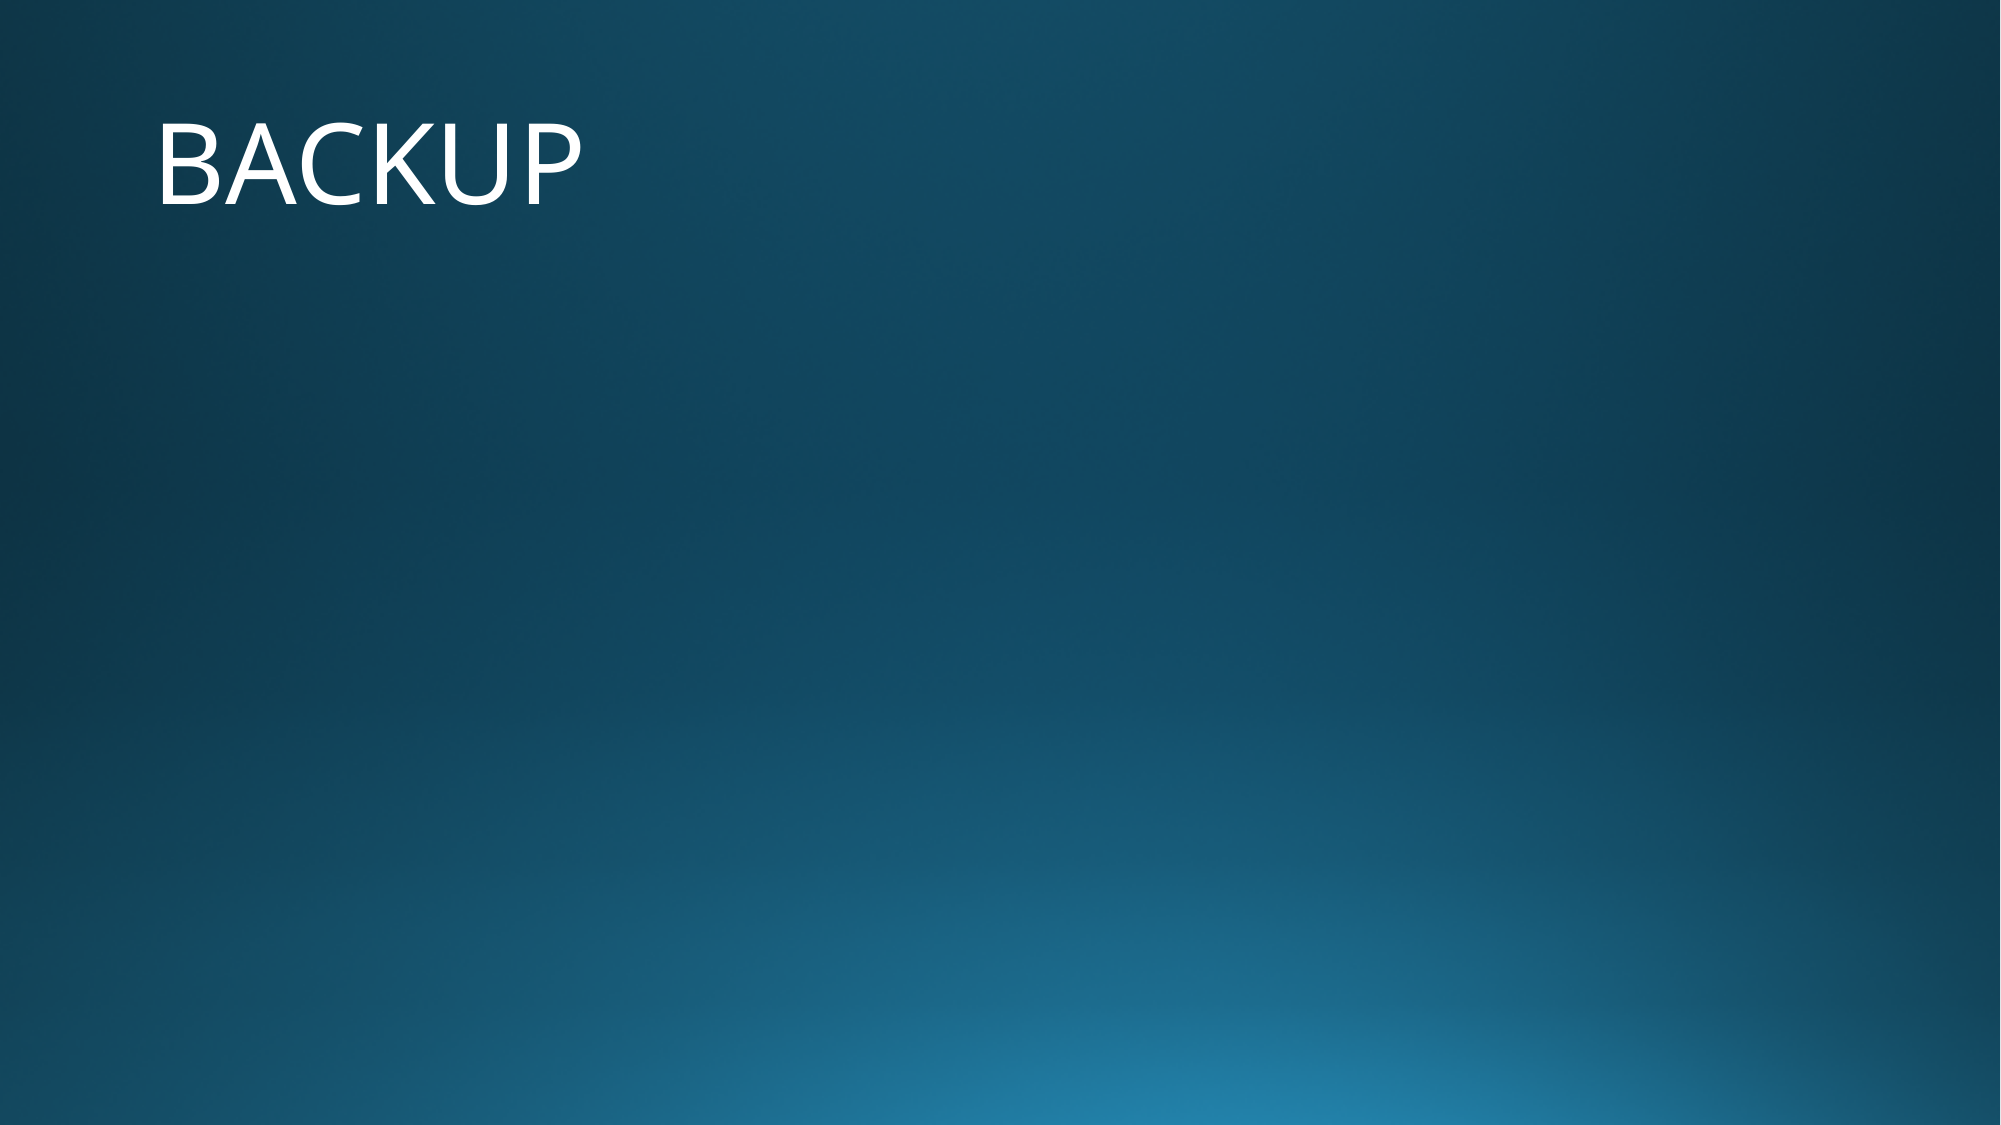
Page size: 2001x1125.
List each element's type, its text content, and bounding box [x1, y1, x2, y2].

title BACKUP [137, 59, 1863, 278]
picture [0, 0, 2001, 1125]
